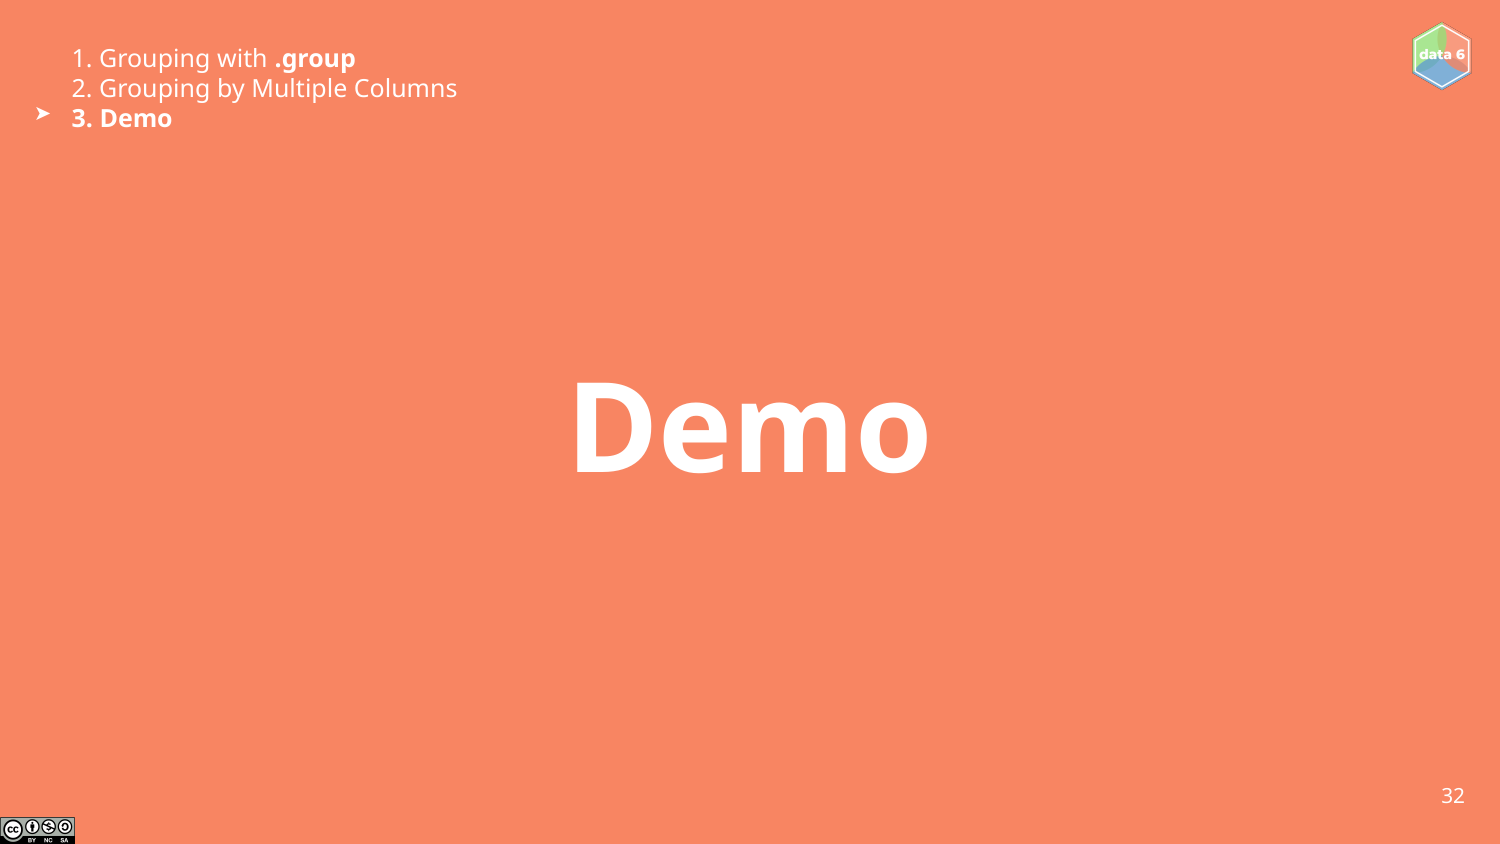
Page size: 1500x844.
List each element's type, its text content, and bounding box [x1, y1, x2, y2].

slide_number ‹#› [1389, 764, 1480, 830]
text_box ➤ [18, 86, 64, 138]
picture [0, 817, 75, 844]
picture [1404, 18, 1480, 94]
title Demo [96, 332, 1404, 513]
text_box 1. Grouping with .group 2. Grouping by Multiple Columns 3. Demo [56, 27, 593, 148]
